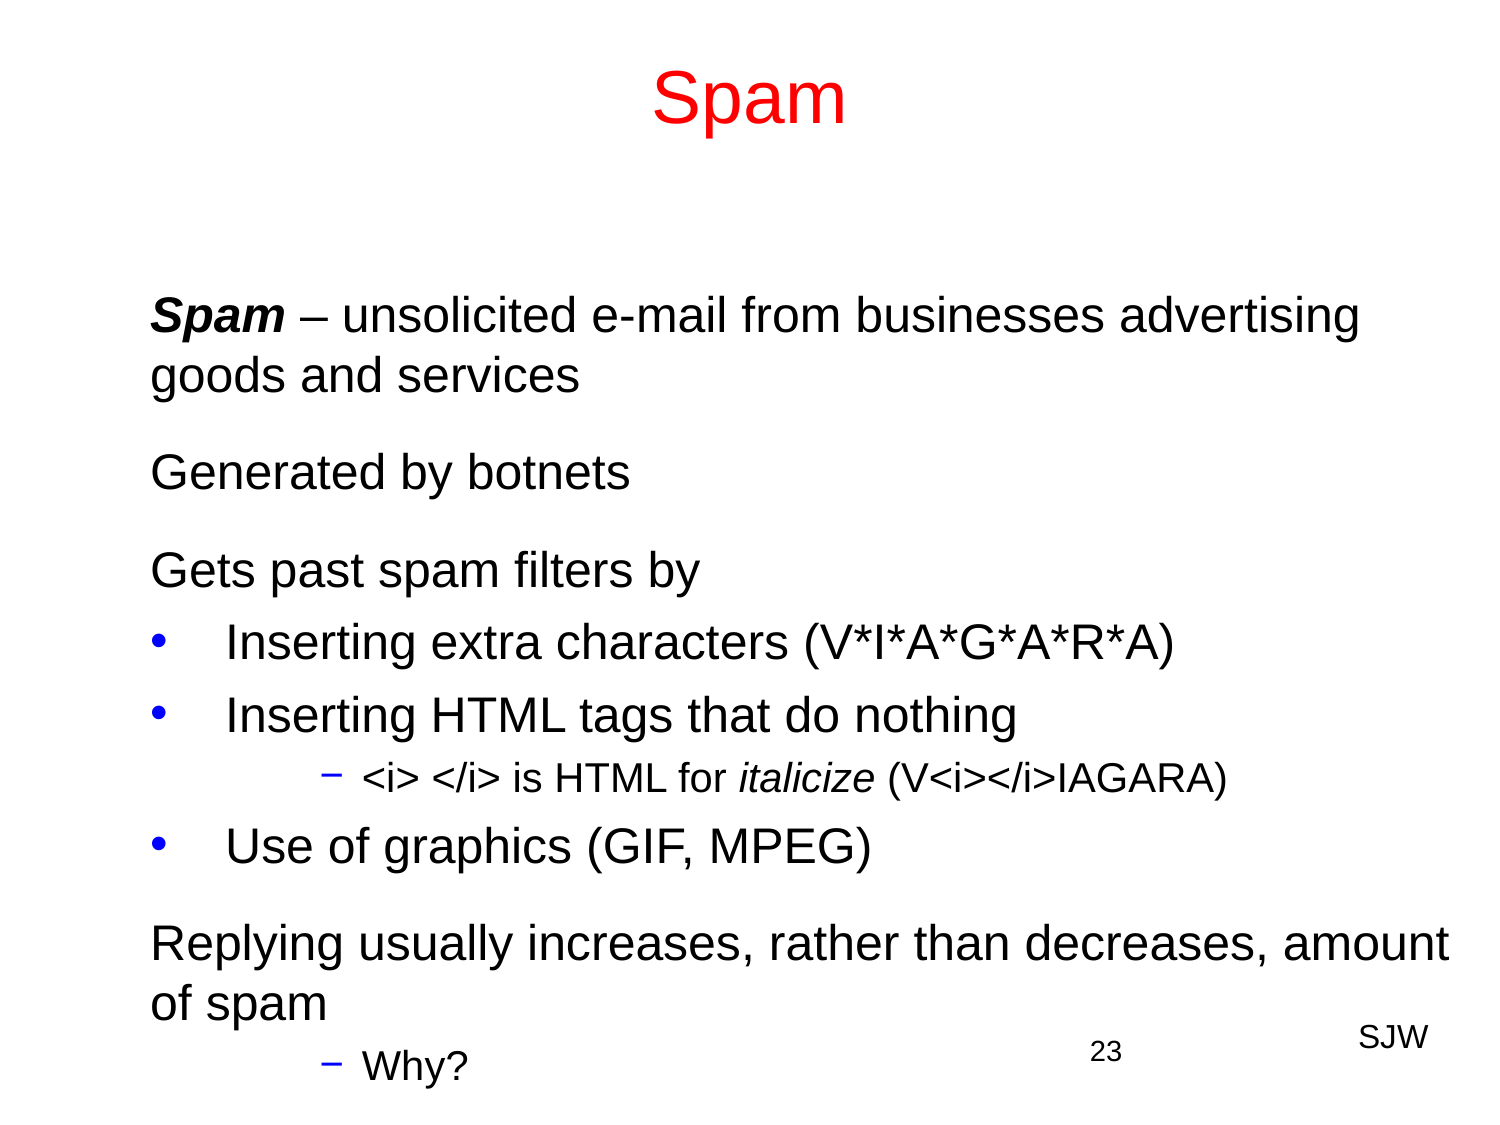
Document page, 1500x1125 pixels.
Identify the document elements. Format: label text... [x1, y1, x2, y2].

slide_number 23 [1074, 1025, 1388, 1100]
text_box SJW [1341, 1006, 1446, 1064]
list Spam – unsolicited e-mail from businesses advertising goods and services Generated by botnets Gets past spam filters by Inserting extra characters (V*I*A*G*A*R*A) Inserting HTML tags that do nothing <i> </i> is HTML for italicize (V<i></i>IAGARA) Use of graphics (GIF, MPEG) Replying usually increases, rather than decreases, amount of spam Why? [134, 274, 1500, 1011]
title Spam [0, 0, 1500, 188]
